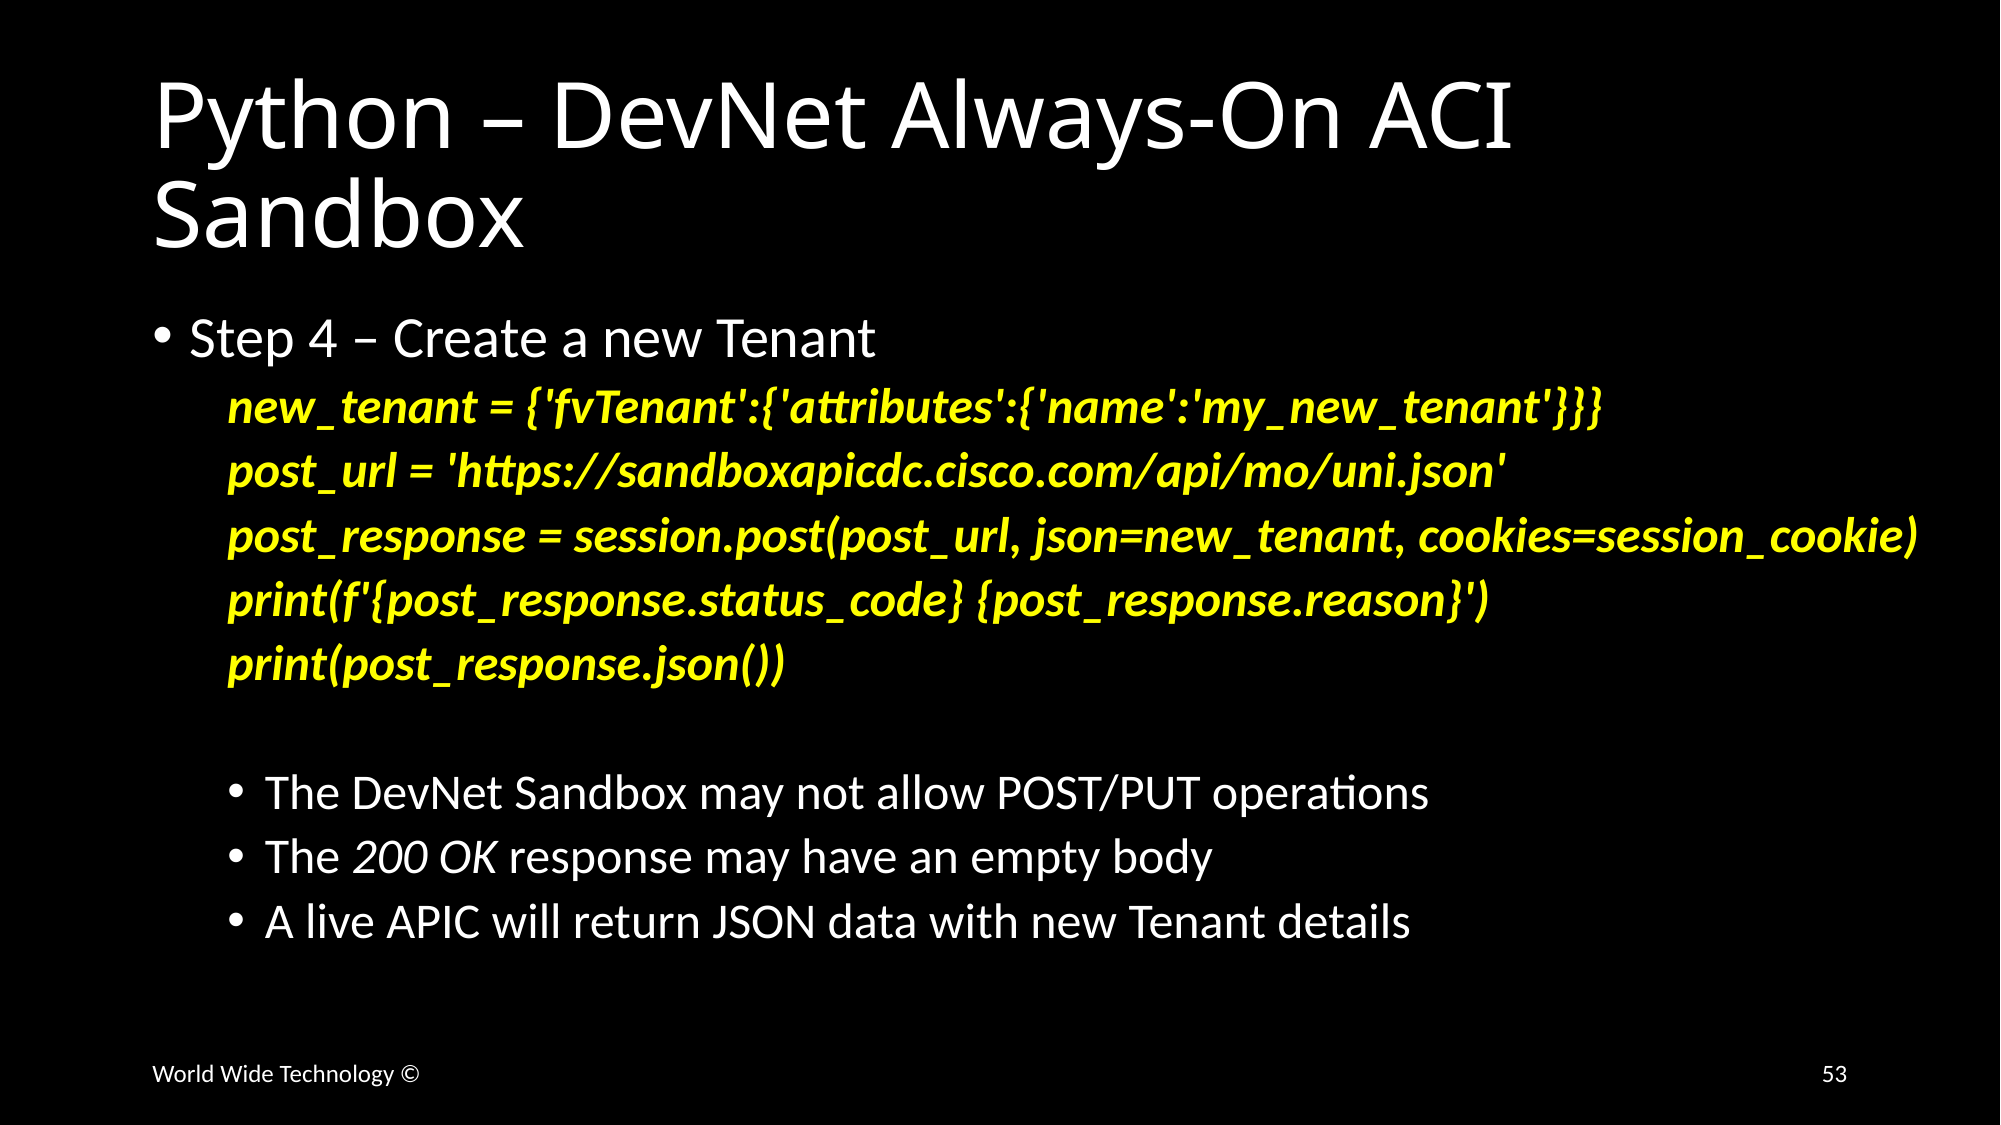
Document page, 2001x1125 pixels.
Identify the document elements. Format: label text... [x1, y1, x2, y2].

slide_number World Wide Technology © [137, 1042, 588, 1103]
list Step 4 – Create a new Tenant new_tenant = {'fvTenant':{'attributes':{'name':'my_new_tenant'}}} post_url = 'https://sandboxapicdc.cisco.com/api/mo/uni.json' post_response = session.post(post_url, json=new_tenant, cookies=session_cookie) print(f'{post_response.status_code} {post_response.reason}') print(post_response.json()) The DevNet Sandbox may not allow POST/PUT operations The 200 OK response may have an empty body A live APIC will return JSON data with new Tenant details [137, 299, 1950, 1014]
slide_number 53 [1412, 1042, 1863, 1103]
title Python – DevNet Always-On ACI Sandbox [137, 59, 1863, 278]
